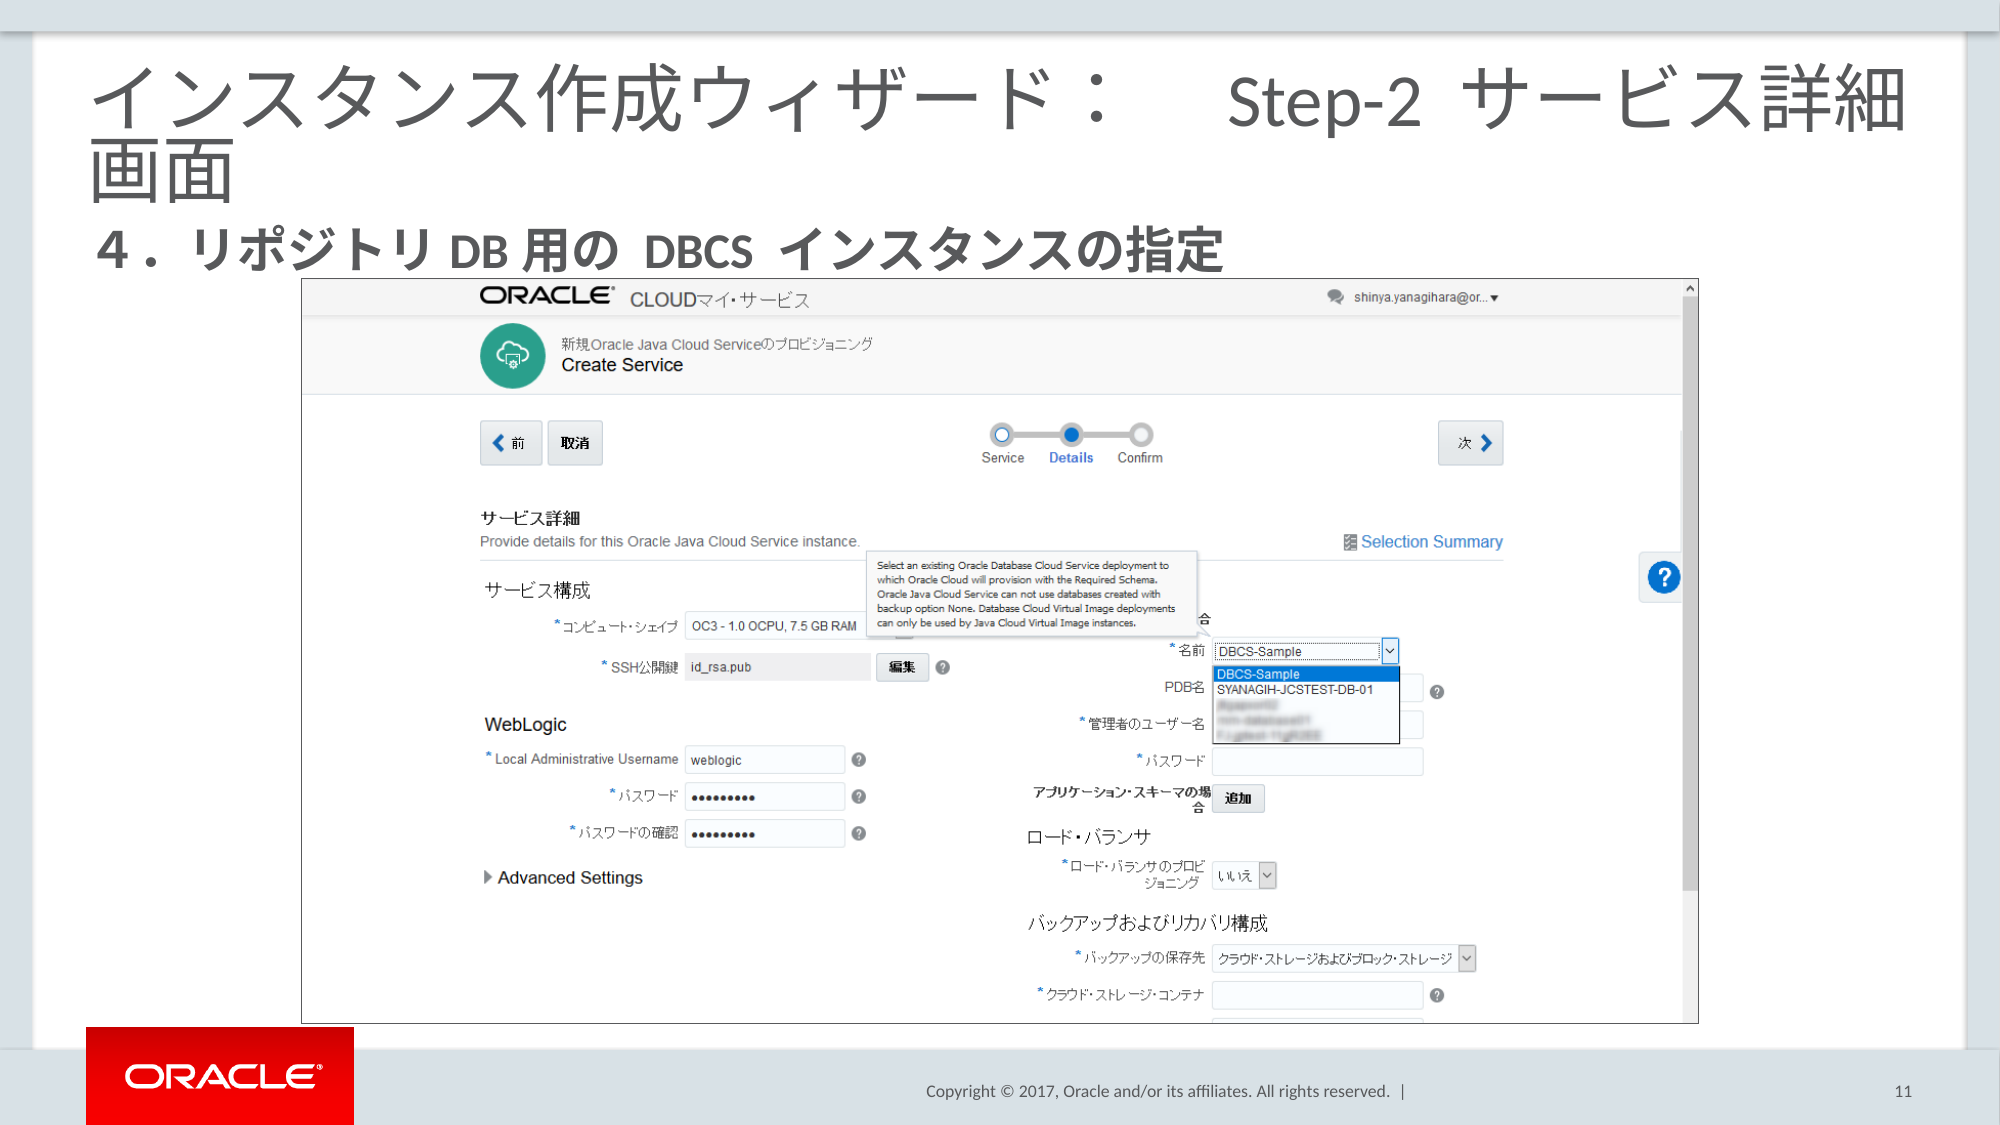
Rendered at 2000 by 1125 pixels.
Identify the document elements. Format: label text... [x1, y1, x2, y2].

picture [301, 278, 1699, 1024]
picture [86, 1027, 354, 1125]
list ４．リポジトリDB用の DBCS インスタンスの指定 [87, 225, 1913, 282]
slide_number 11 [1849, 1075, 1913, 1106]
title インスタンス作成ウィザード： Step-2 サービス詳細画面 [87, 66, 1913, 213]
